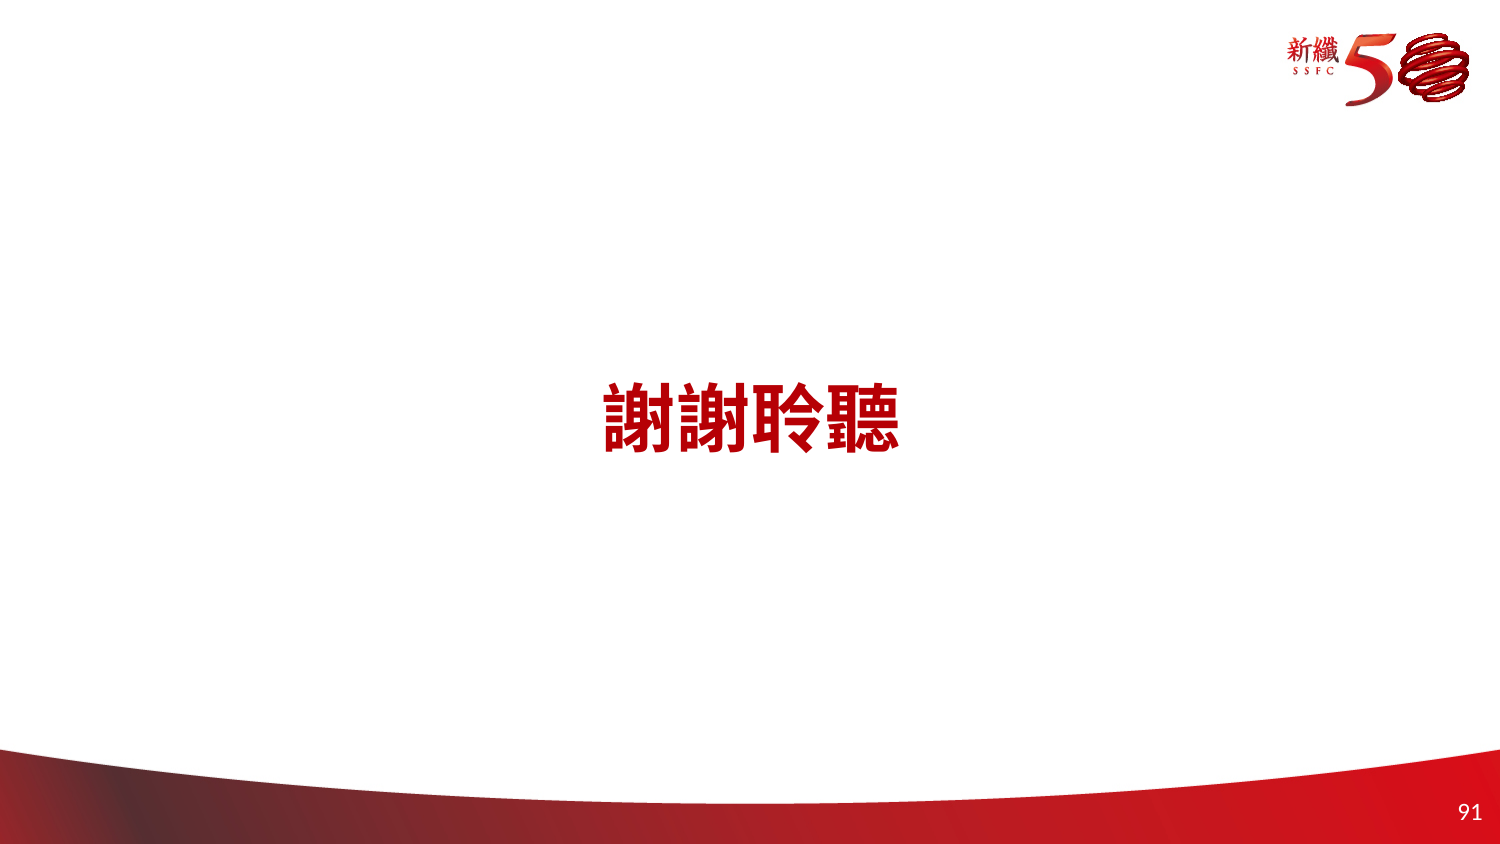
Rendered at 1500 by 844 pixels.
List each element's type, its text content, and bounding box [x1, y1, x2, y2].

picture [0, 0, 1500, 844]
text_box 謝謝聆聽 [177, 351, 1323, 493]
slide_number 90 [1156, 788, 1495, 833]
